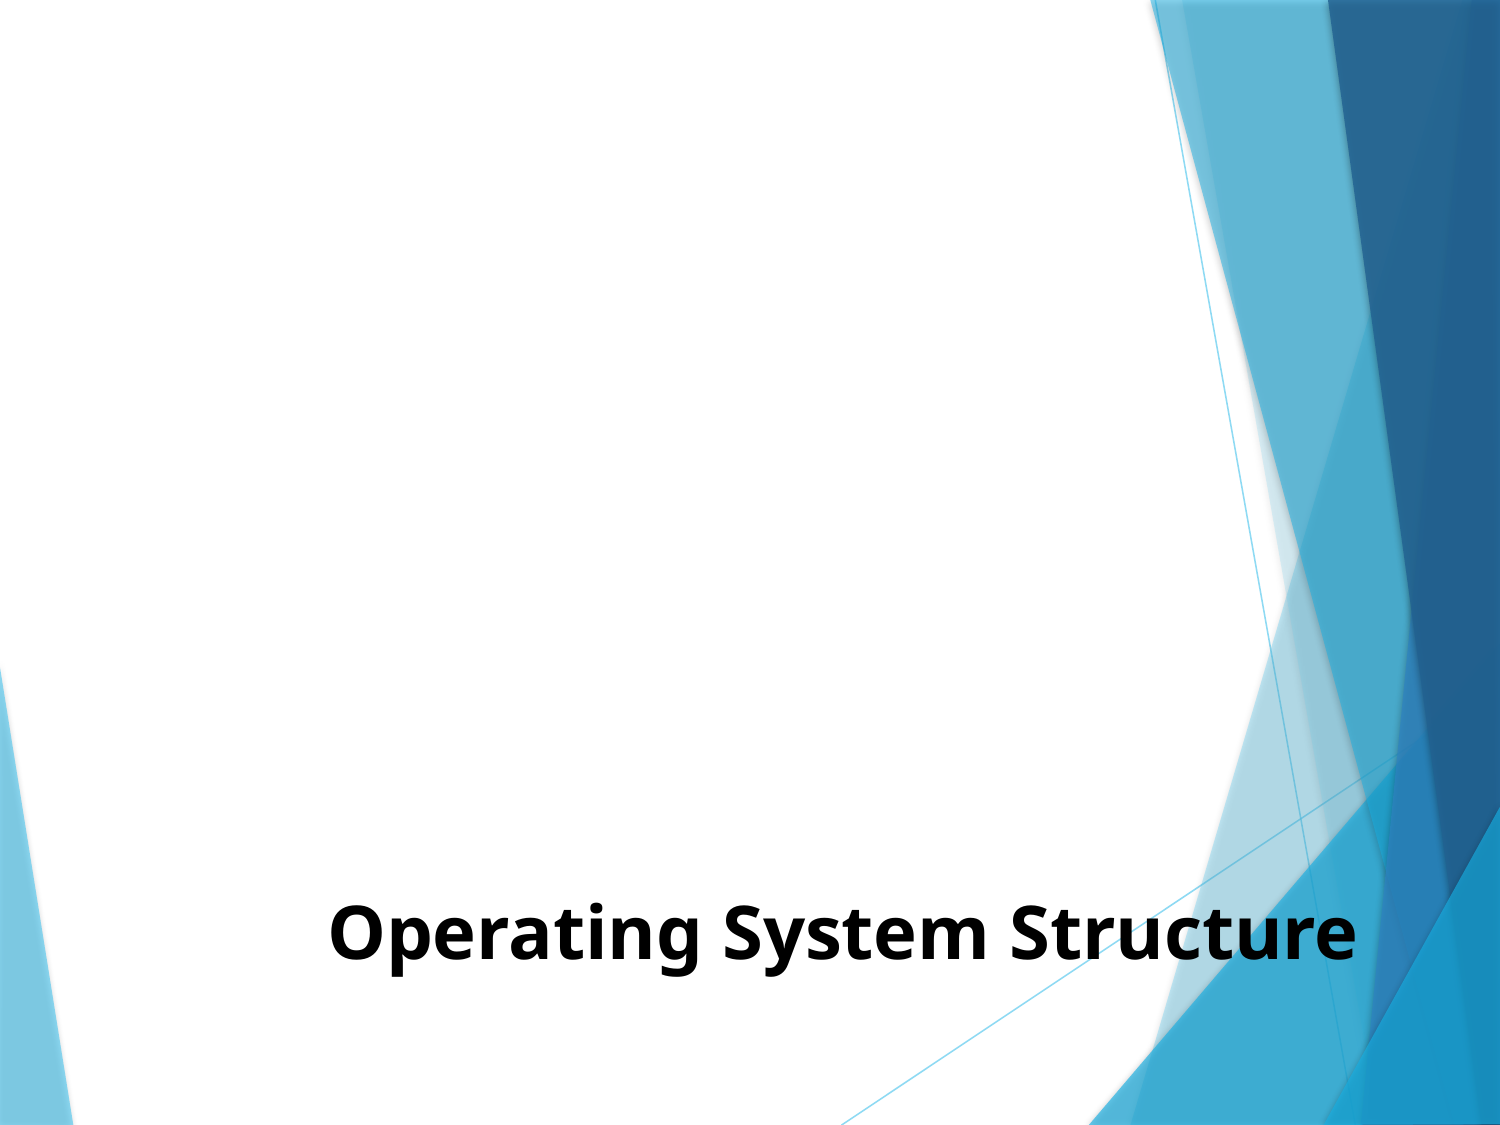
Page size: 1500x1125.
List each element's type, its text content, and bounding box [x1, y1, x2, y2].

title Operating System Structure [311, 806, 1437, 982]
